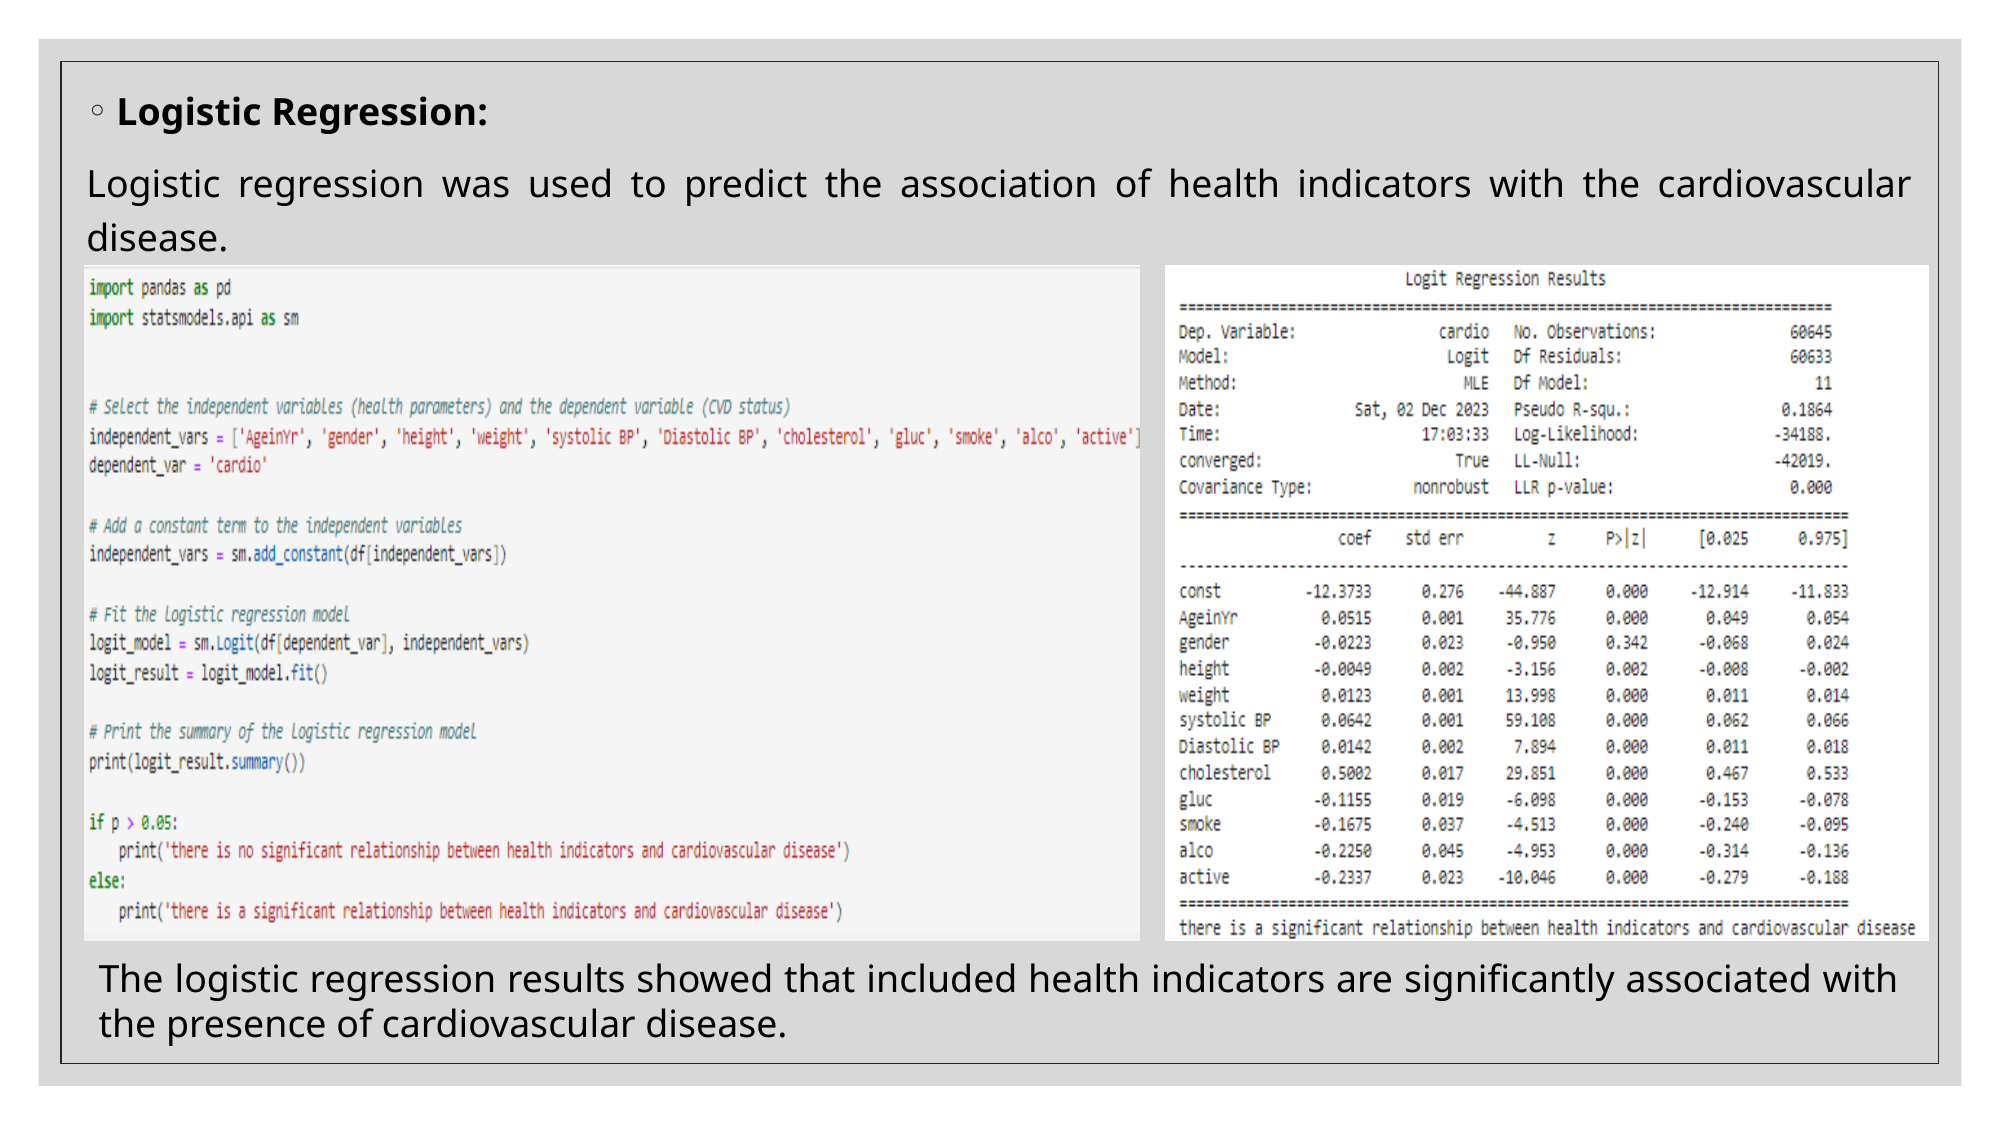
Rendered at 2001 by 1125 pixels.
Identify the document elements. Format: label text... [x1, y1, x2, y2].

list Logistic Regression: Logistic regression was used to predict the association of health indicators with the cardiovascular disease. [71, 71, 1929, 1047]
picture [84, 265, 1140, 941]
text_box The logistic regression results showed that included health indicators are significantly associated with the presence of cardiovascular disease. [83, 947, 1916, 1053]
picture [1165, 265, 1929, 941]
